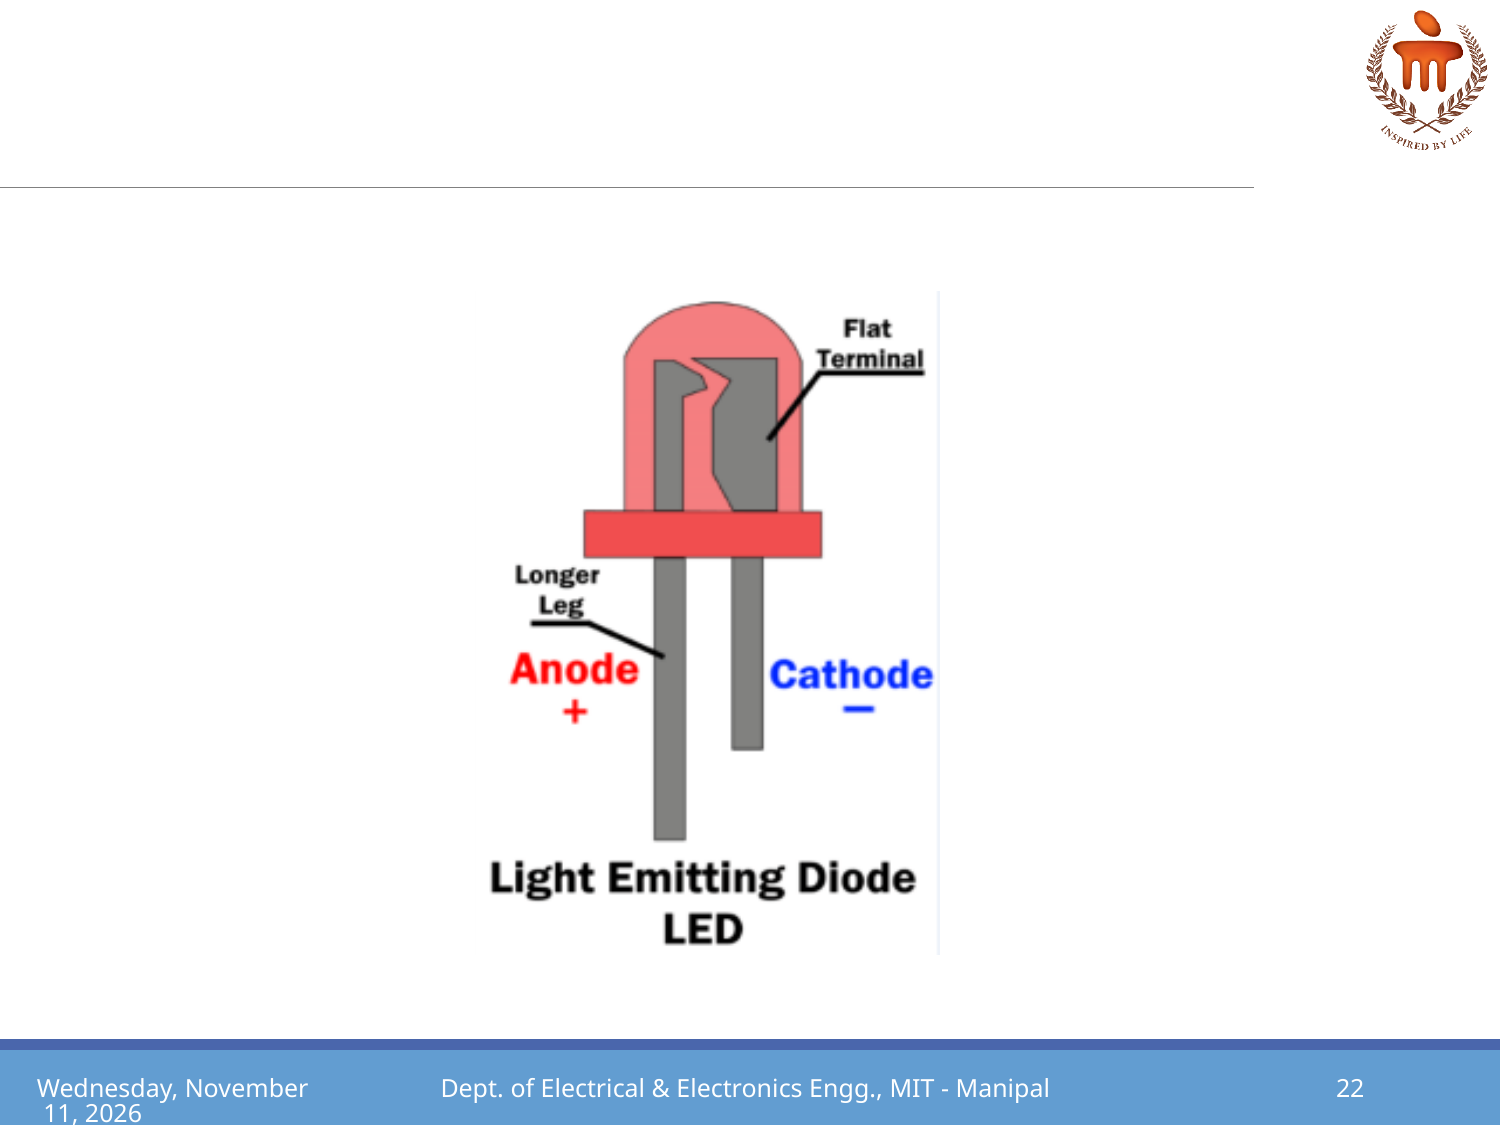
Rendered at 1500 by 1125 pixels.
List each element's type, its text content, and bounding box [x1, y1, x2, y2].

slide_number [21, 1059, 327, 1120]
footer Dept. of Electrical & Electronics Engg., MIT - Manipal [404, 1059, 1088, 1120]
slide_number 22 [1218, 1059, 1380, 1120]
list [474, 291, 940, 955]
picture [1362, 8, 1492, 151]
